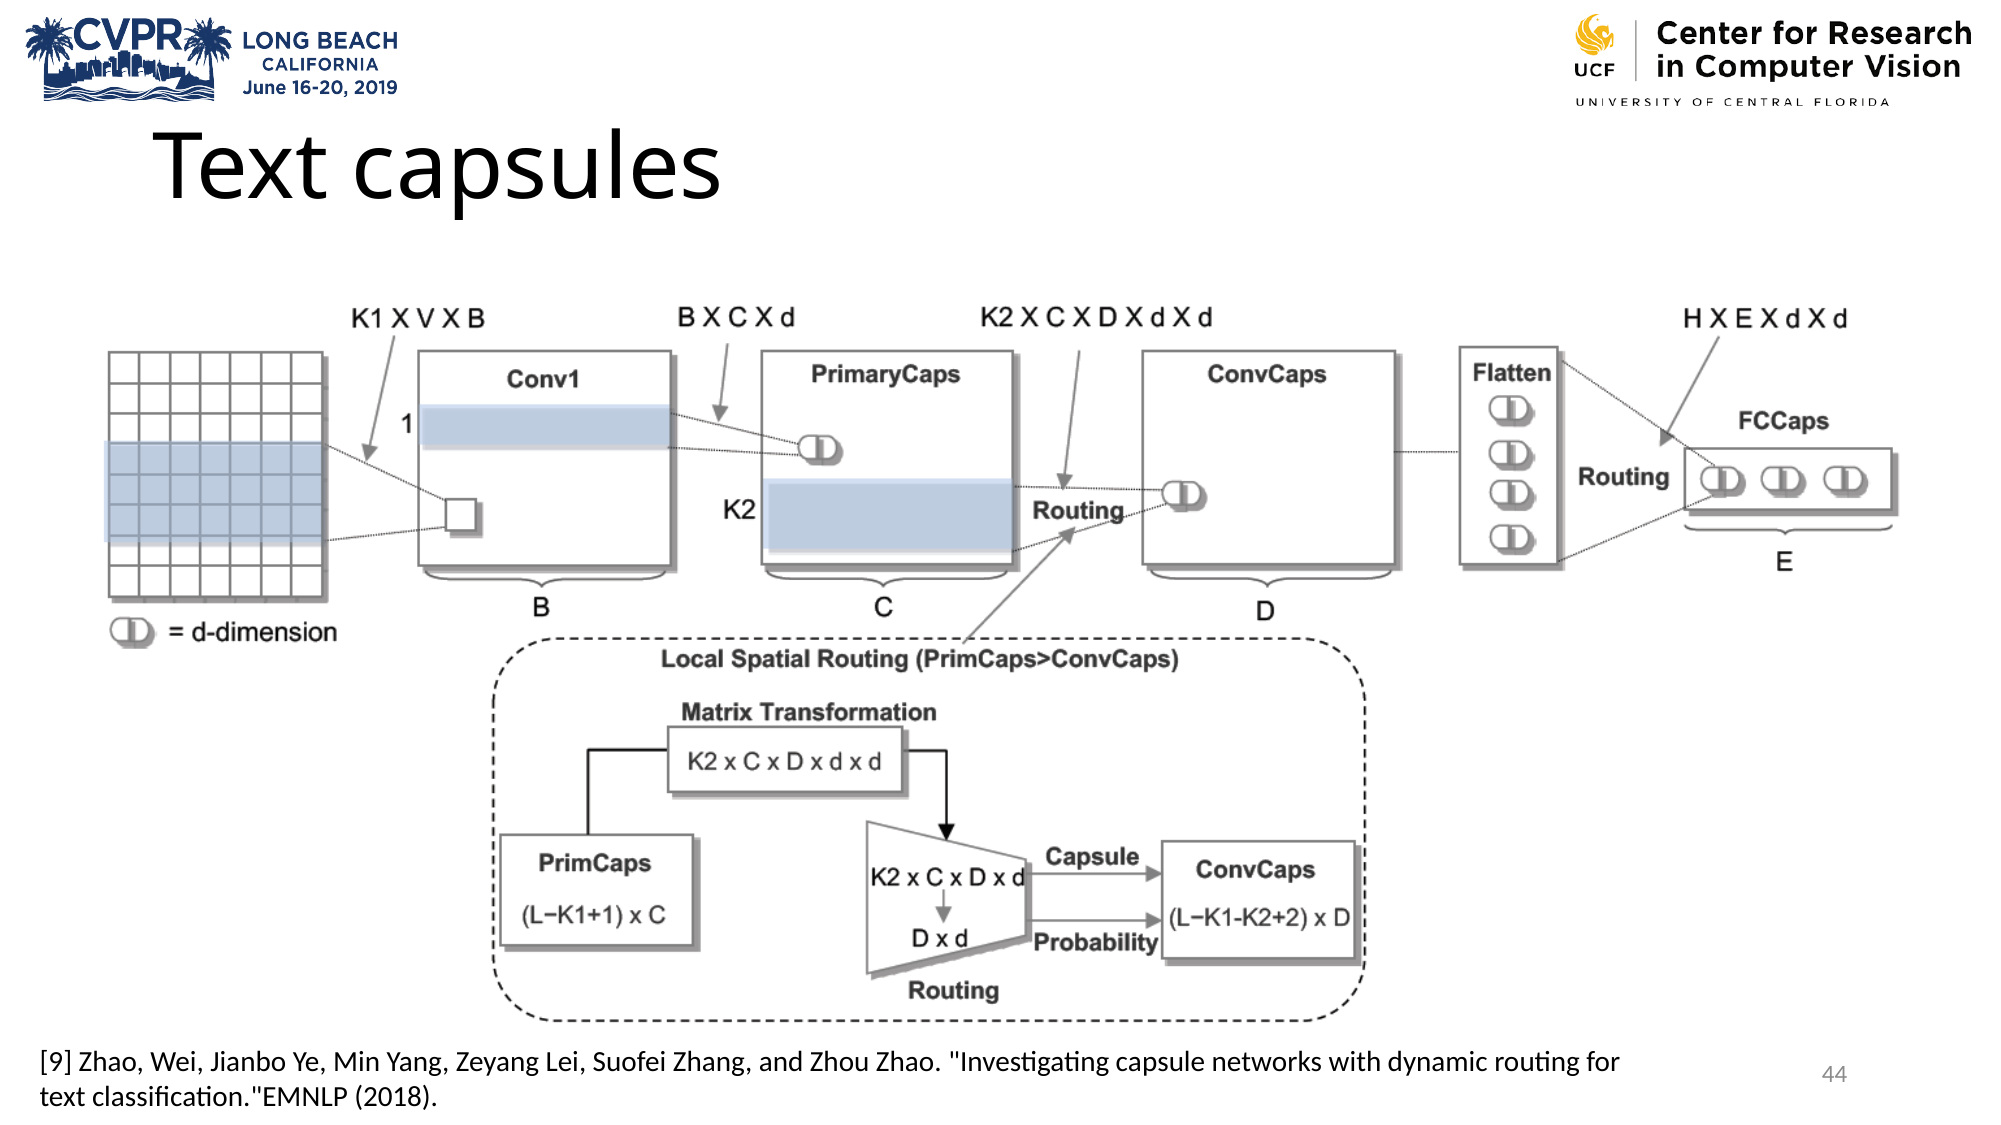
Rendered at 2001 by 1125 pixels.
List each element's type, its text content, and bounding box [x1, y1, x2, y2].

title Text capsules [137, 59, 1863, 277]
text_box [9] Zhao, Wei, Jianbo Ye, Min Yang, Zeyang Lei, Suofei Zhang, and Zhou Zhao. "Investigating capsule networks with dynamic routing for text classification."EMNLP (2018). [24, 1035, 1655, 1120]
picture [95, 277, 1905, 1042]
slide_number 44 [1412, 1042, 1863, 1103]
picture [25, 17, 397, 102]
picture [1575, 14, 1974, 106]
